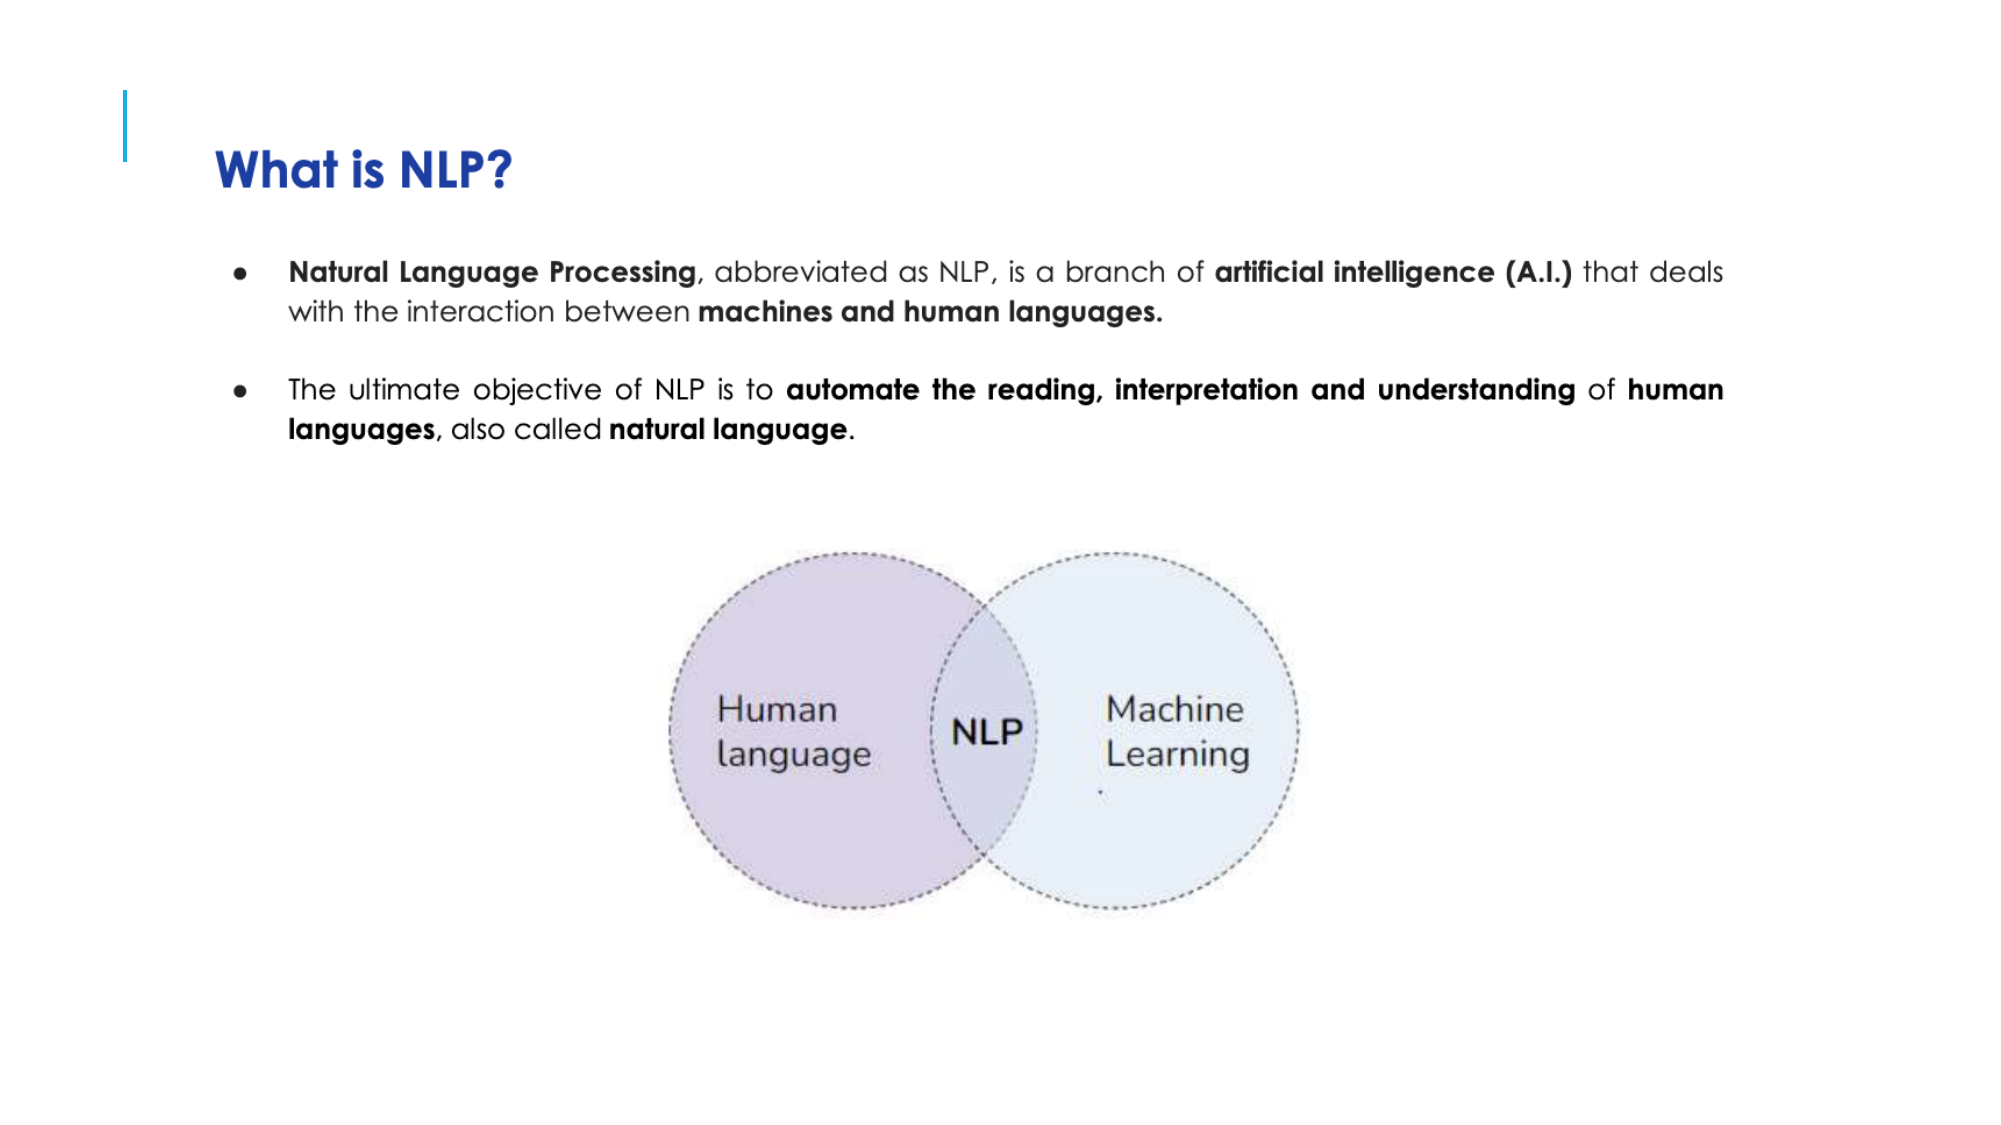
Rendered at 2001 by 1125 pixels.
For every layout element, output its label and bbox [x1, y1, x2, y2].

picture [194, 105, 1806, 1020]
